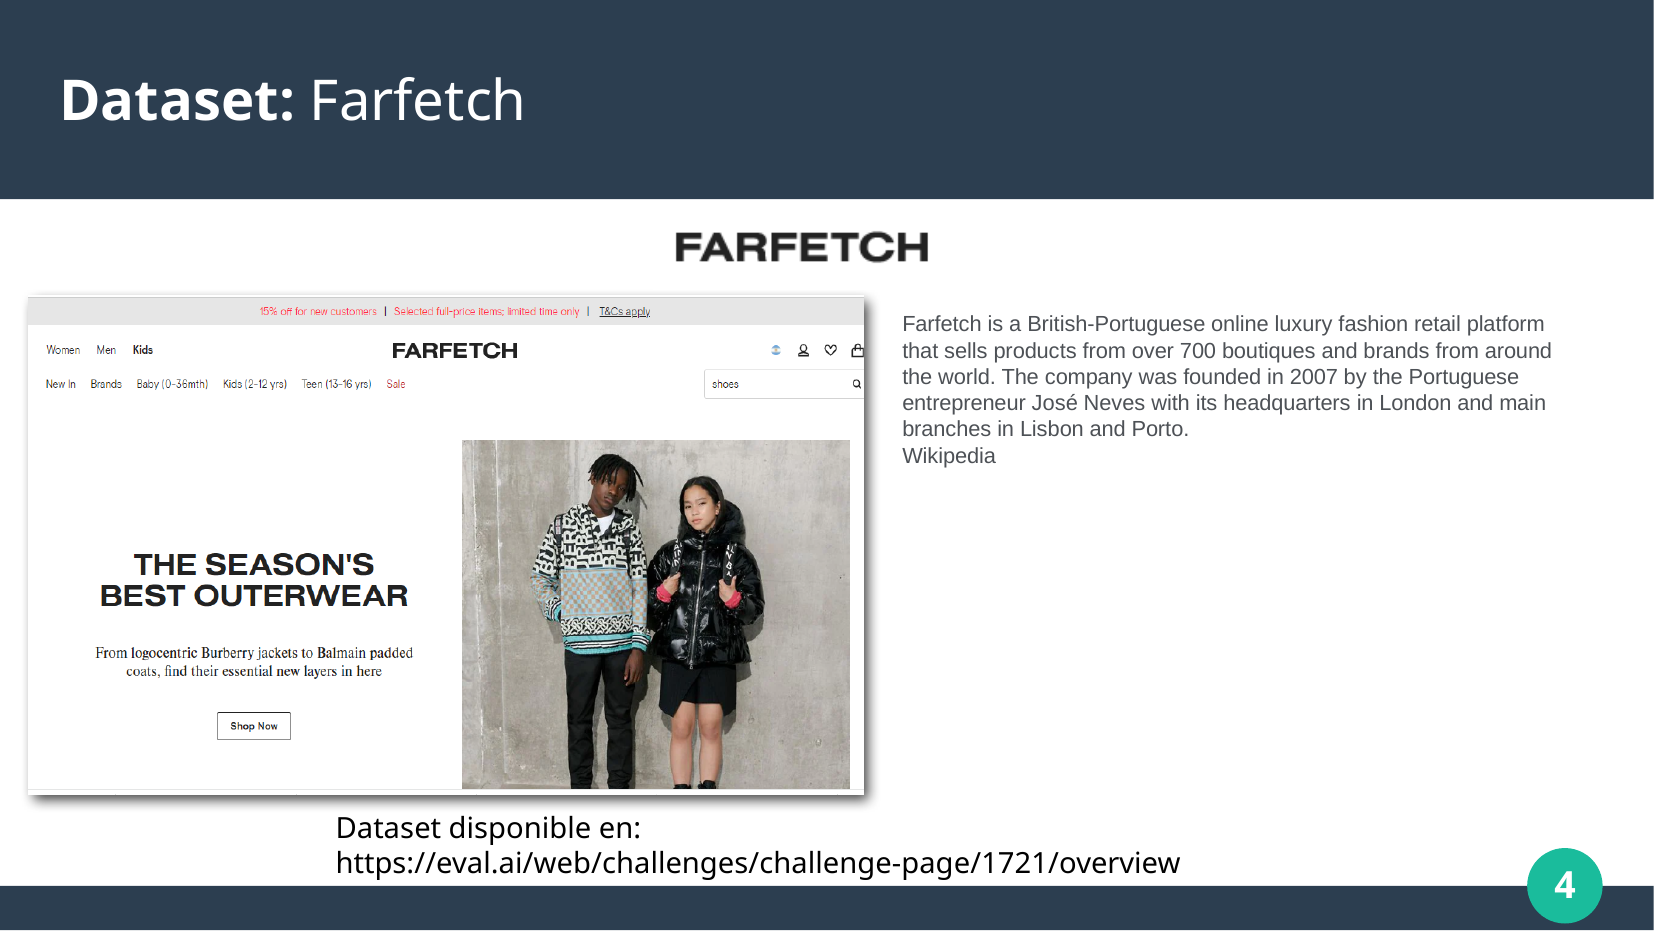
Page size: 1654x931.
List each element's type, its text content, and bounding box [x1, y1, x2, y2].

text_box Dataset disponible en: https://eval.ai/web/challenges/challenge-page/1721/overview [320, 794, 1413, 895]
picture [652, 203, 965, 291]
text_box Farfetch is a British-Portuguese online luxury fashion retail platform that sells products from over 700 boutiques and brands from around the world. The company was founded in 2007 by the Portuguese entrepreneur José Neves with its headquarters in London and main branches in Lisbon and Porto. Wikipedia [887, 295, 1588, 483]
title Dataset: Farfetch [59, 36, 1595, 156]
picture [28, 294, 864, 795]
list [869, 392, 1531, 597]
